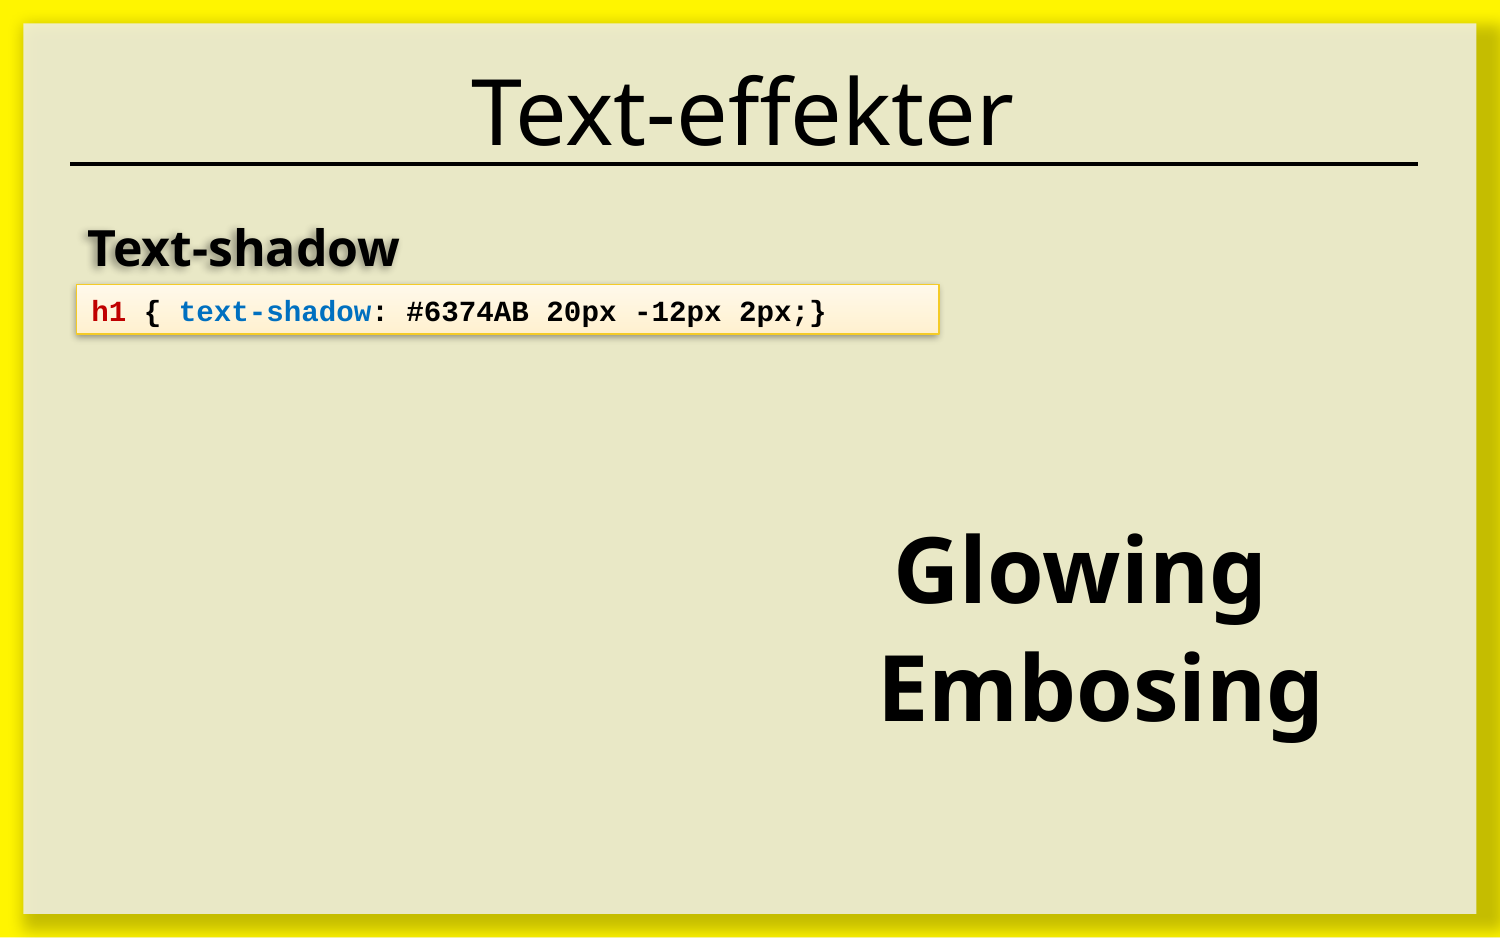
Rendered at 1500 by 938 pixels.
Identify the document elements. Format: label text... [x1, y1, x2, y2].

title Text-effekter [105, 46, 1381, 174]
text_box Glowing [878, 504, 1283, 622]
text_box Embosing [862, 622, 1340, 747]
text_box Text-shadow [72, 208, 416, 284]
text_box h1 { text-shadow: #6374AB 20px -12px 2px;} [76, 284, 940, 335]
